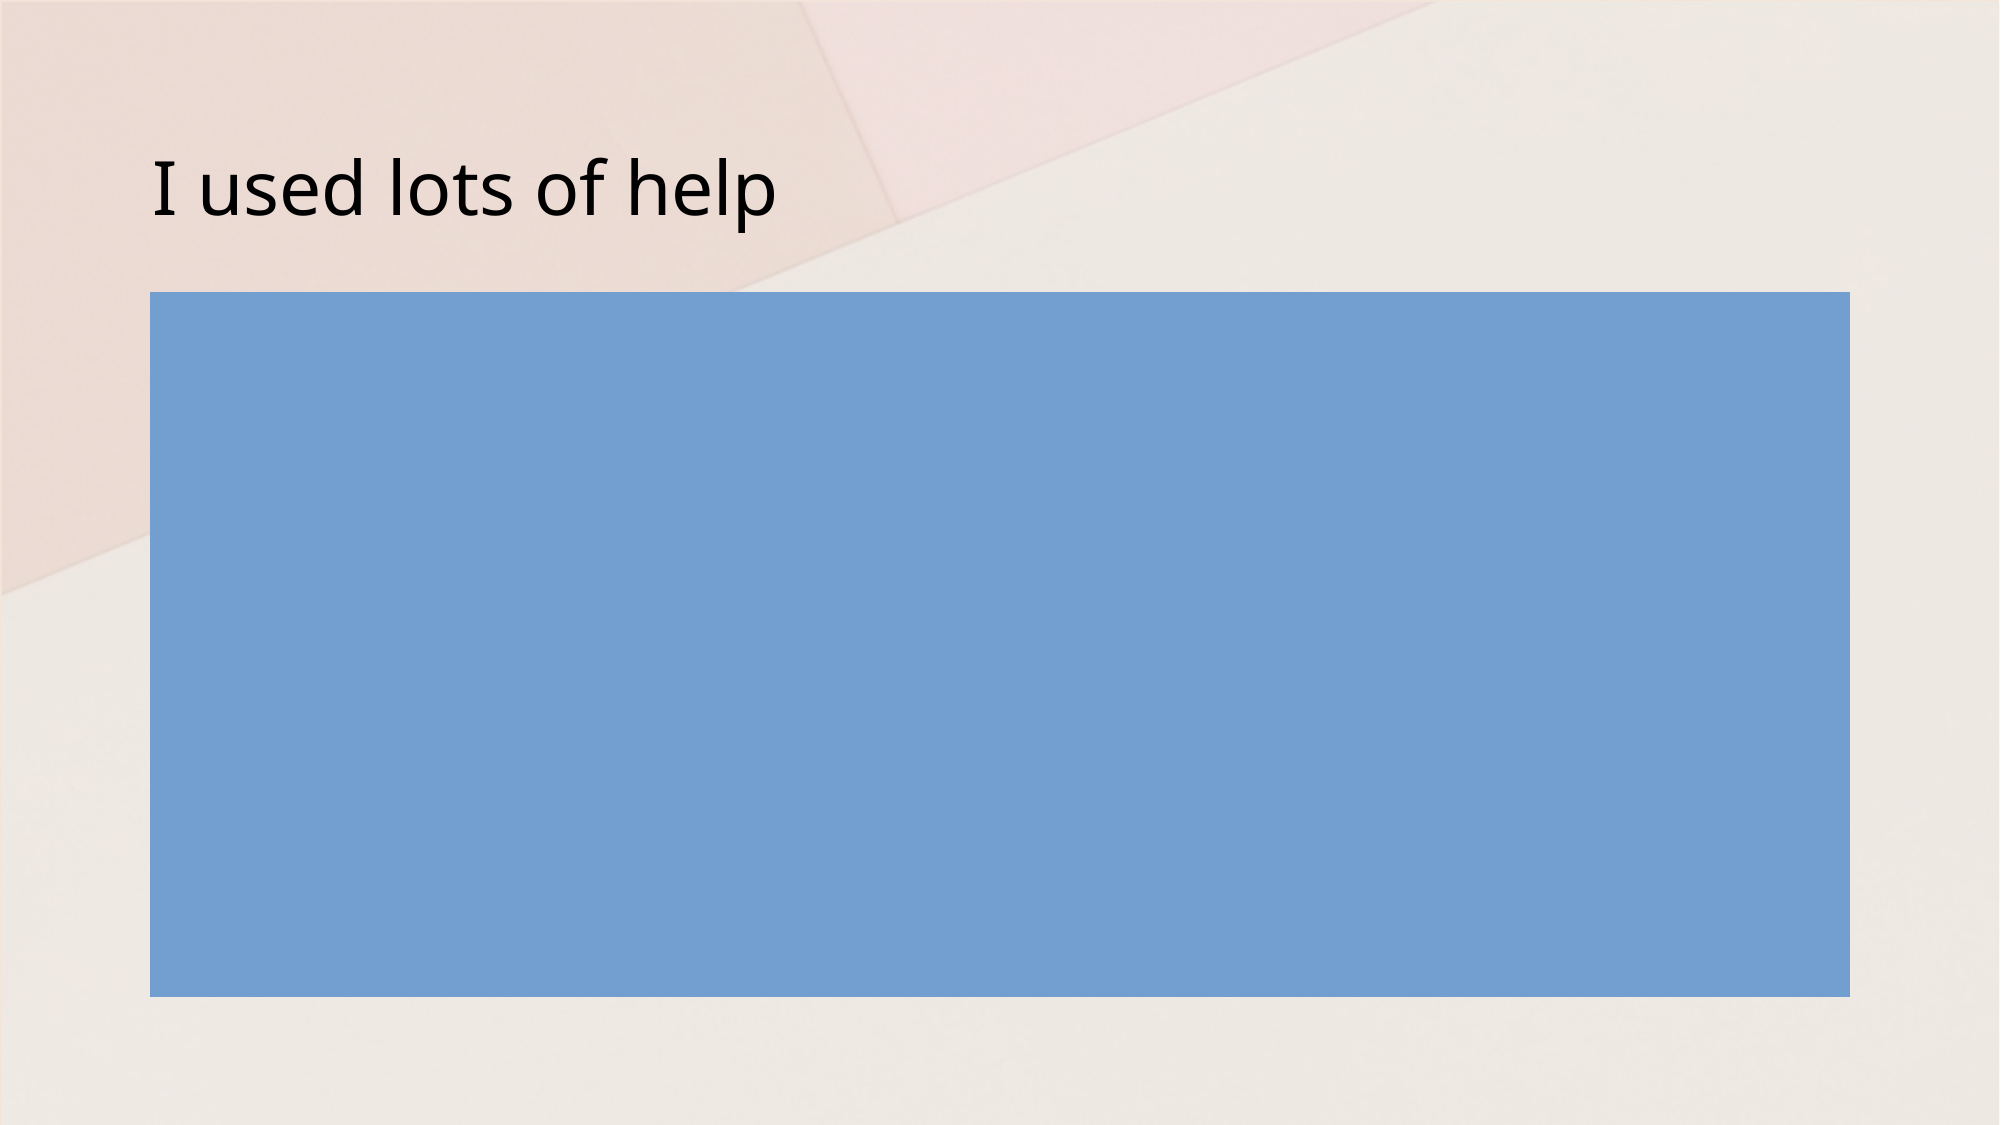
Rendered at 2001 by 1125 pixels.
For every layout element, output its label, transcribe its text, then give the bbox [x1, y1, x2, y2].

title I used lots of help [137, 21, 1863, 240]
